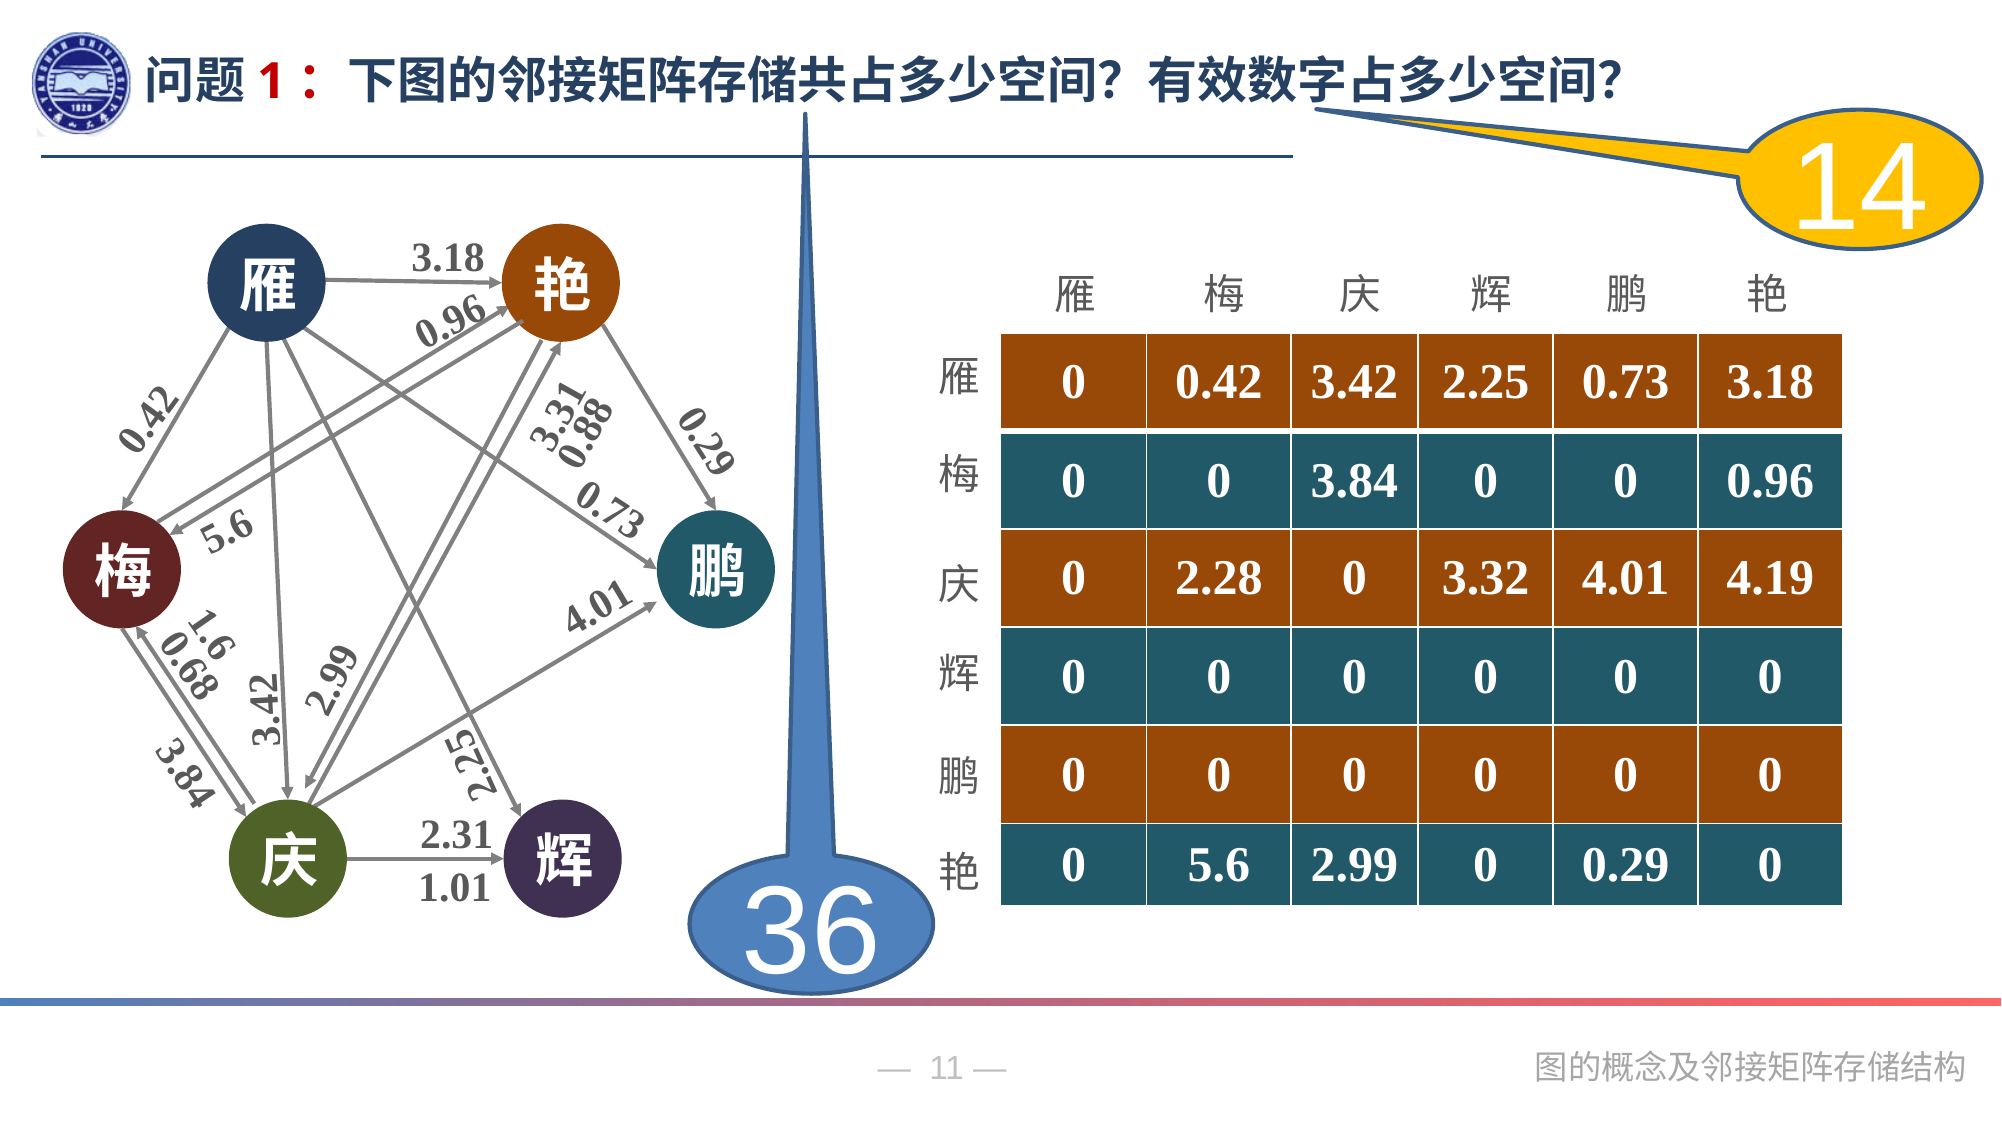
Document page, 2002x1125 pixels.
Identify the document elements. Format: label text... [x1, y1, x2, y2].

table_cell 0 [1419, 628, 1552, 724]
table_header 庆 [1293, 255, 1427, 316]
table_header 辉 [1429, 255, 1554, 316]
table_header 雁 [995, 255, 1156, 316]
picture [26, 31, 133, 138]
table_cell 0 [1147, 434, 1290, 528]
table_cell 0 [1147, 726, 1290, 823]
table_cell 0 [1001, 434, 1146, 528]
table_cell 0 [1001, 628, 1146, 724]
table_cell 梅 [920, 436, 1000, 543]
table_header 鹏 [1556, 255, 1698, 316]
table_cell 2.99 [1292, 824, 1417, 905]
table_cell 艳 [920, 833, 1000, 990]
table_cell 0 [1292, 628, 1417, 724]
table_header 0 [1001, 334, 1146, 428]
text_box 14 [1314, 107, 1984, 252]
text_box 问题1：下图的邻接矩阵存储共占多少空间？有效数字占多少空间？ [130, 41, 1688, 116]
table_cell 辉 [920, 633, 1000, 735]
table_cell 0 [1699, 824, 1842, 905]
table_cell 3.84 [1292, 434, 1417, 528]
table_cell 0 [1147, 628, 1290, 724]
table_header 梅 [1158, 255, 1292, 316]
table_cell 0 [1292, 726, 1417, 823]
table_cell 0 [1419, 726, 1552, 823]
table_header 2.25 [1419, 334, 1552, 428]
table_cell 0 [1001, 824, 1146, 905]
table_cell 4.19 [1699, 530, 1842, 626]
table_cell 0 [1699, 726, 1842, 823]
table_cell 0 [1419, 434, 1552, 528]
table_cell 0 [1699, 628, 1842, 724]
table_cell 4.01 [1554, 530, 1697, 626]
table_cell 0 [1554, 726, 1697, 823]
table_cell 鹏 [920, 737, 1000, 831]
table_cell 0 [1419, 824, 1552, 905]
table_cell 0.29 [1554, 824, 1697, 905]
table_header 3.42 [1292, 334, 1417, 428]
table_cell 0 [1554, 628, 1697, 724]
table_cell 5.6 [1147, 824, 1290, 905]
table_cell 0 [1001, 726, 1146, 823]
table_header 3.18 [1699, 334, 1842, 428]
table_cell 0 [1292, 530, 1417, 626]
table_cell 庆 [920, 545, 1000, 632]
table_cell 0.96 [1699, 434, 1842, 528]
table_cell 2.28 [1147, 530, 1290, 626]
table_header 0.42 [1147, 334, 1290, 428]
table_cell 0 [1001, 530, 1146, 626]
table_header 雁 [920, 336, 1000, 430]
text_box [62, 222, 776, 918]
text_box 36 [687, 111, 936, 996]
table_cell 3.32 [1419, 530, 1552, 626]
table_cell 0 [1554, 434, 1697, 528]
table_header 0.73 [1554, 334, 1697, 428]
table_header 艳 [1700, 255, 1835, 316]
